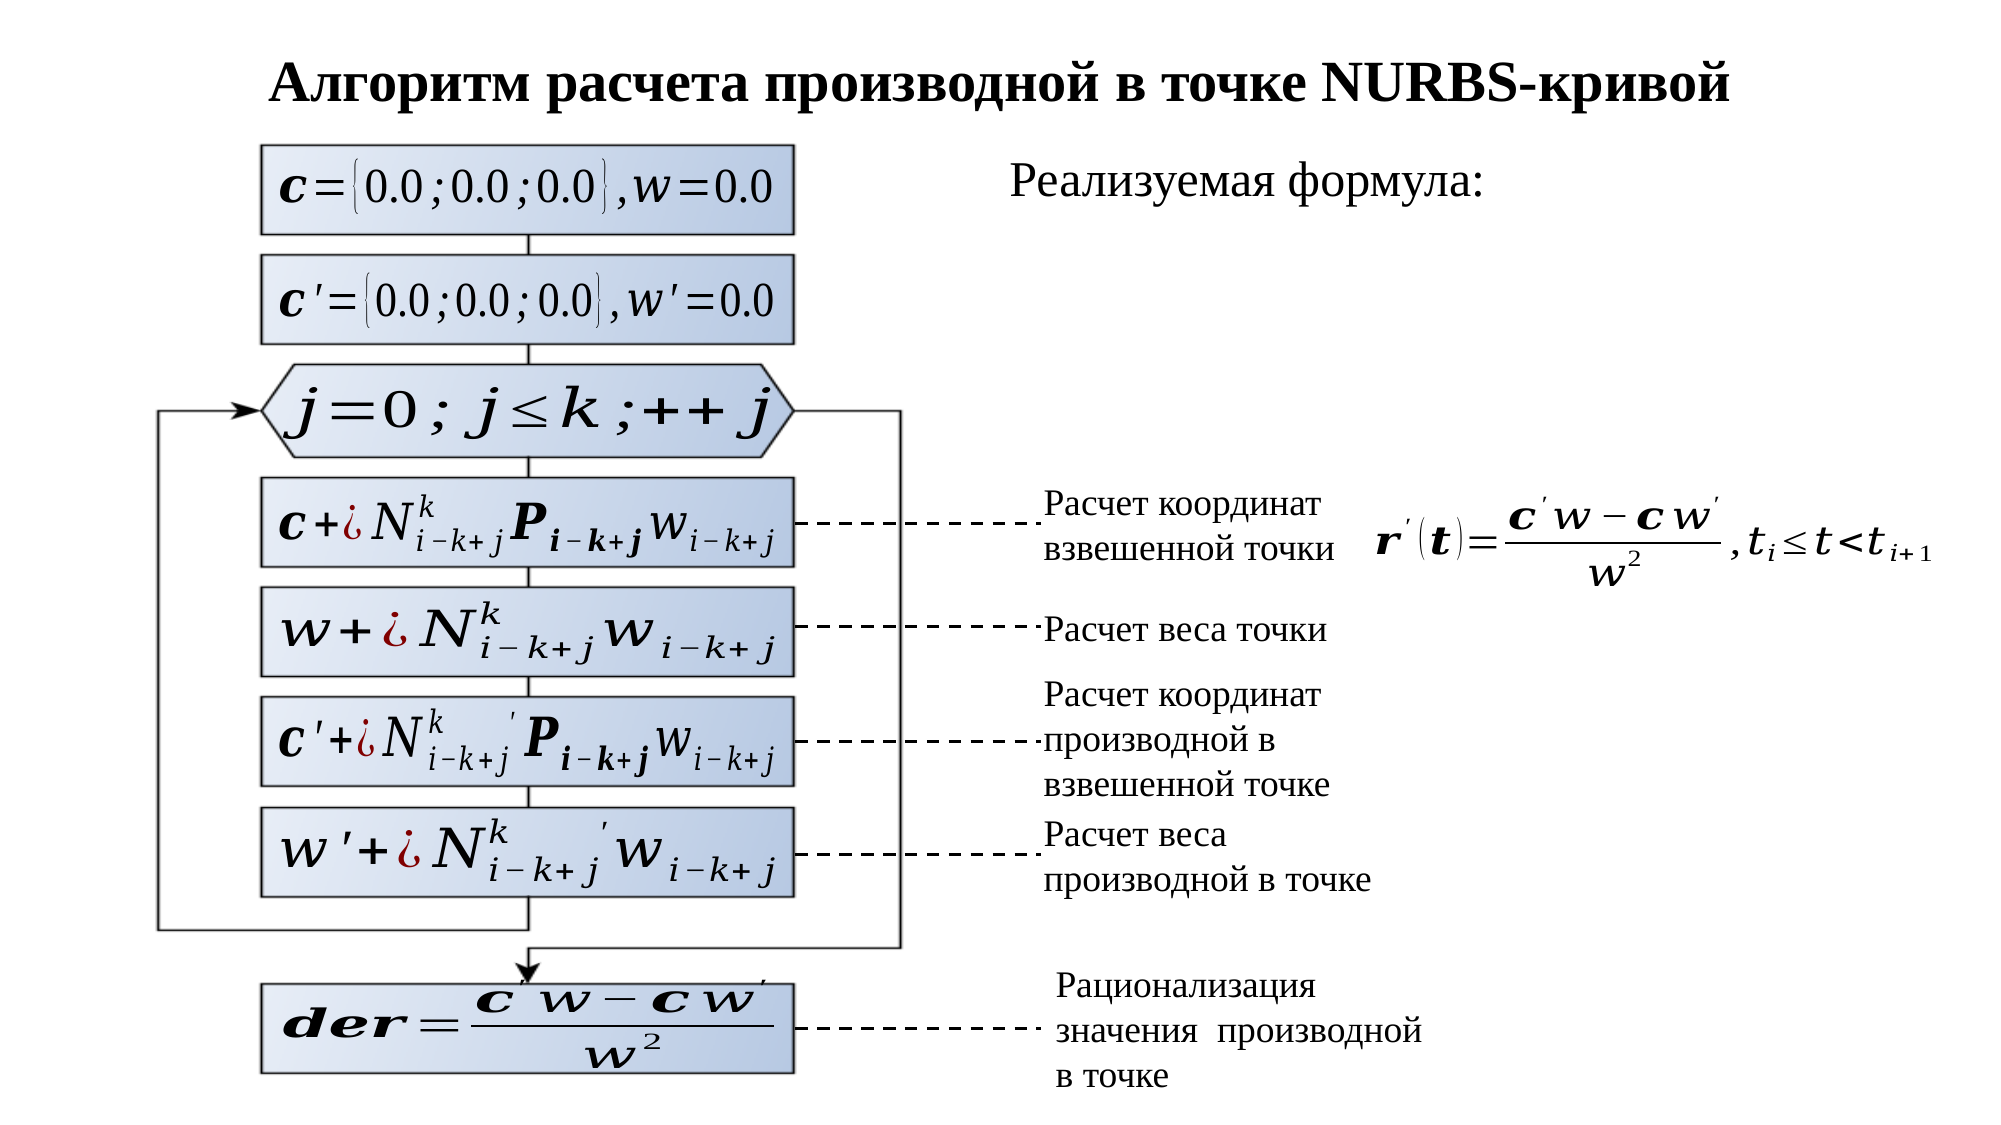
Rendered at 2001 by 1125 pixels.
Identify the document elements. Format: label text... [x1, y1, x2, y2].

picture [137, 134, 919, 1093]
text_box Расчет координат взвешенной точки [1028, 470, 1391, 576]
title Алгоритм расчета производной в точке NURBS-кривой [137, 31, 1863, 135]
text_box Расчет веса точки [1028, 596, 1391, 657]
text_box Расчет координат производной в взвешенной точке [1028, 661, 1391, 801]
text_box Реализуемая формула: [994, 139, 1754, 214]
text_box Расчет веса производной в точке [1028, 801, 1391, 906]
text_box Рационализация значения производной в точке [1040, 952, 1444, 1103]
